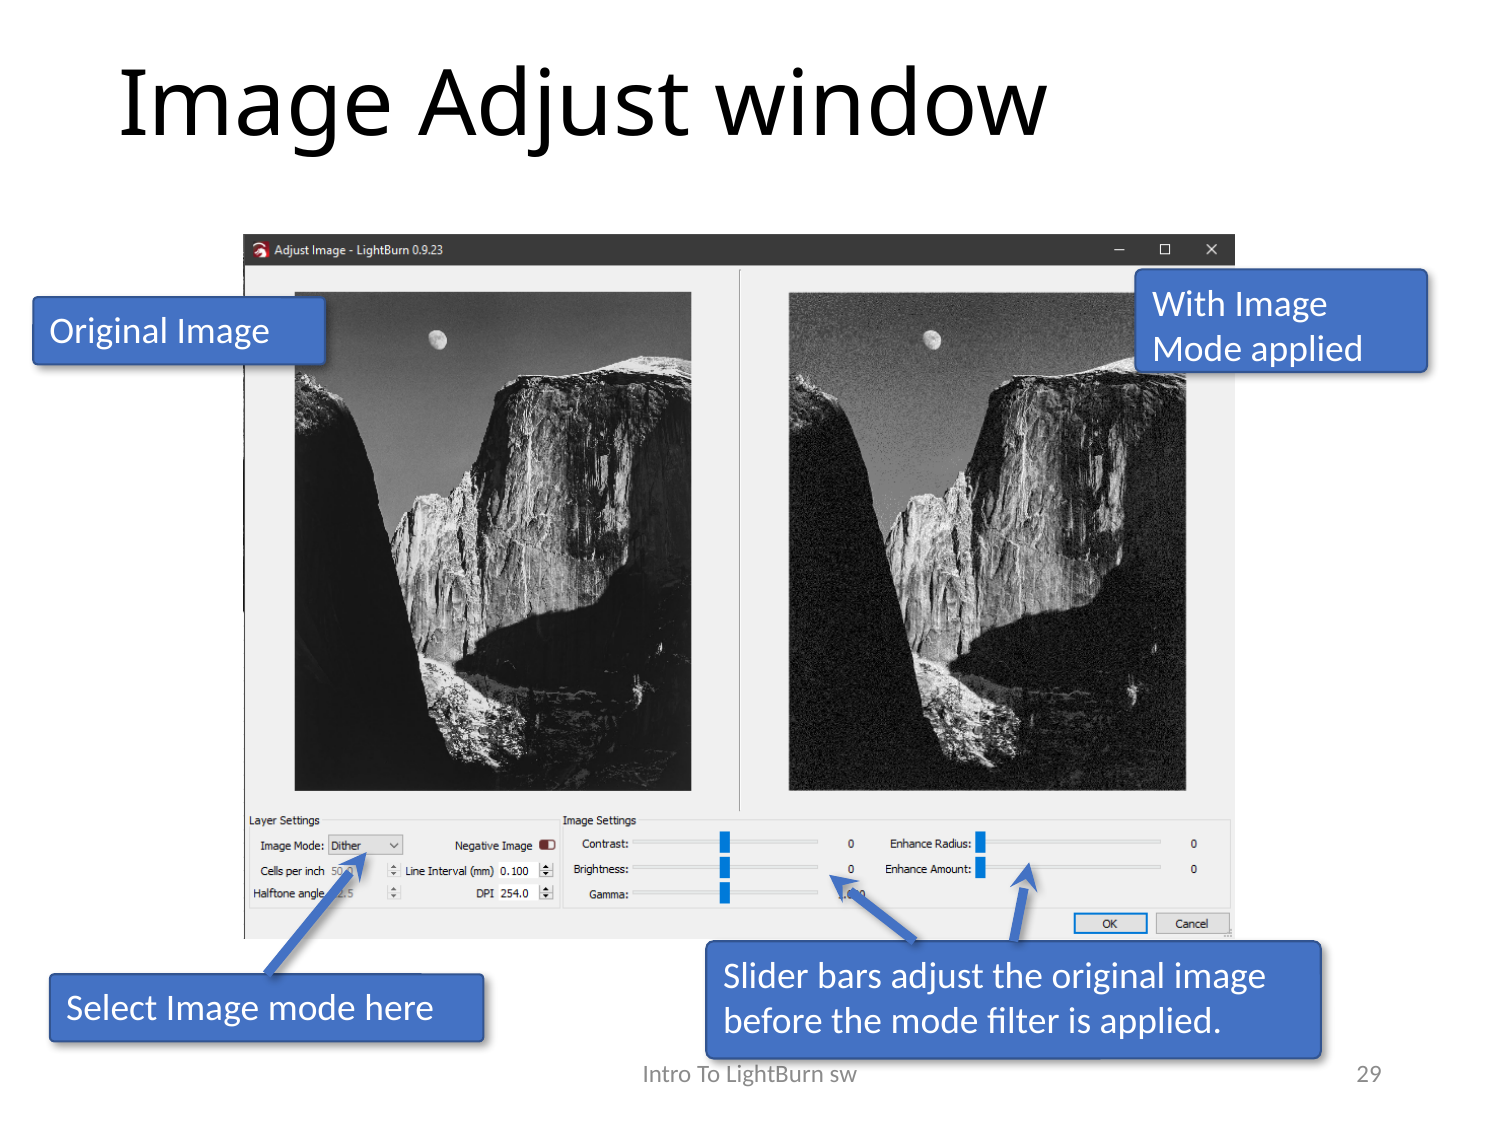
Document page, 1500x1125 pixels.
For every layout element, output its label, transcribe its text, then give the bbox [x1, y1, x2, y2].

text_box Slider bars adjust the original image before the mode filter is applied. [705, 940, 1322, 1060]
picture [243, 234, 1235, 939]
text_box With Image Mode applied [1235, 268, 1429, 374]
slide_number 29 [1059, 1042, 1397, 1103]
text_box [266, 852, 367, 975]
text_box Original Image [32, 296, 243, 366]
footer Intro To LightBurn sw [496, 1042, 1004, 1103]
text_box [1013, 862, 1030, 942]
text_box Select Image mode here [48, 973, 485, 1043]
title Image Adjust window [103, 59, 1397, 153]
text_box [829, 874, 915, 942]
